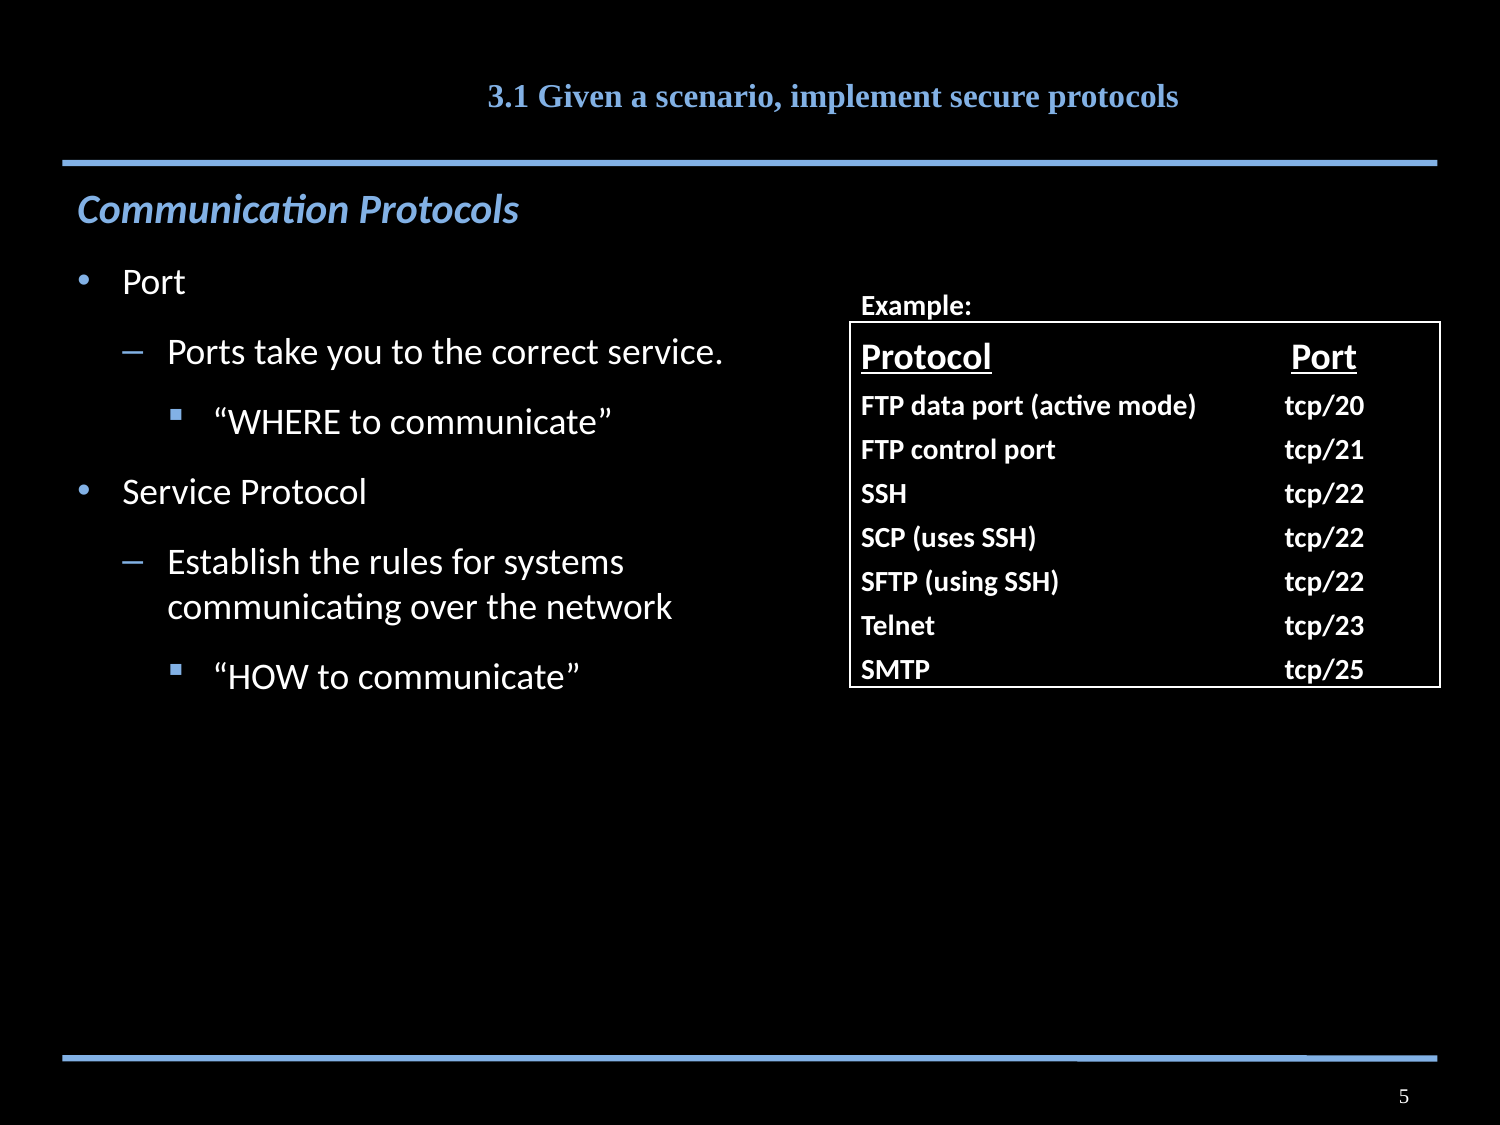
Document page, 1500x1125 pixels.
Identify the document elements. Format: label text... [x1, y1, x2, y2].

table_cell SMTP [851, 643, 1209, 686]
table_cell SSH [851, 467, 1209, 511]
table_cell tcp/23 [1209, 599, 1439, 643]
table_cell tcp/25 [1209, 643, 1439, 686]
table_cell tcp/22 [1209, 467, 1439, 511]
table_cell tcp/22 [1209, 511, 1439, 555]
list Communication Protocols Port Ports take you to the correct service. “WHERE to communicate” Service Protocol Establish the rules for systems communicating over the network “HOW to communicate” [62, 174, 882, 1050]
table_cell FTP control port [851, 423, 1209, 467]
table_cell Telnet [851, 599, 1209, 643]
table_cell tcp/22 [1209, 555, 1439, 599]
table_cell tcp/20 [1209, 379, 1439, 423]
table_cell SFTP (using SSH) [851, 555, 1209, 599]
table_cell Protocol [851, 323, 1209, 379]
slide_number 5 [1310, 1070, 1499, 1121]
table_cell SCP (uses SSH) [851, 511, 1209, 555]
table_cell FTP data port (active mode) [851, 379, 1209, 423]
title 3.1 Given a scenario, implement secure protocols [227, 12, 1440, 175]
table_header Example: [850, 278, 1440, 321]
table_cell tcp/21 [1209, 423, 1439, 467]
table_cell Port [1209, 323, 1439, 379]
